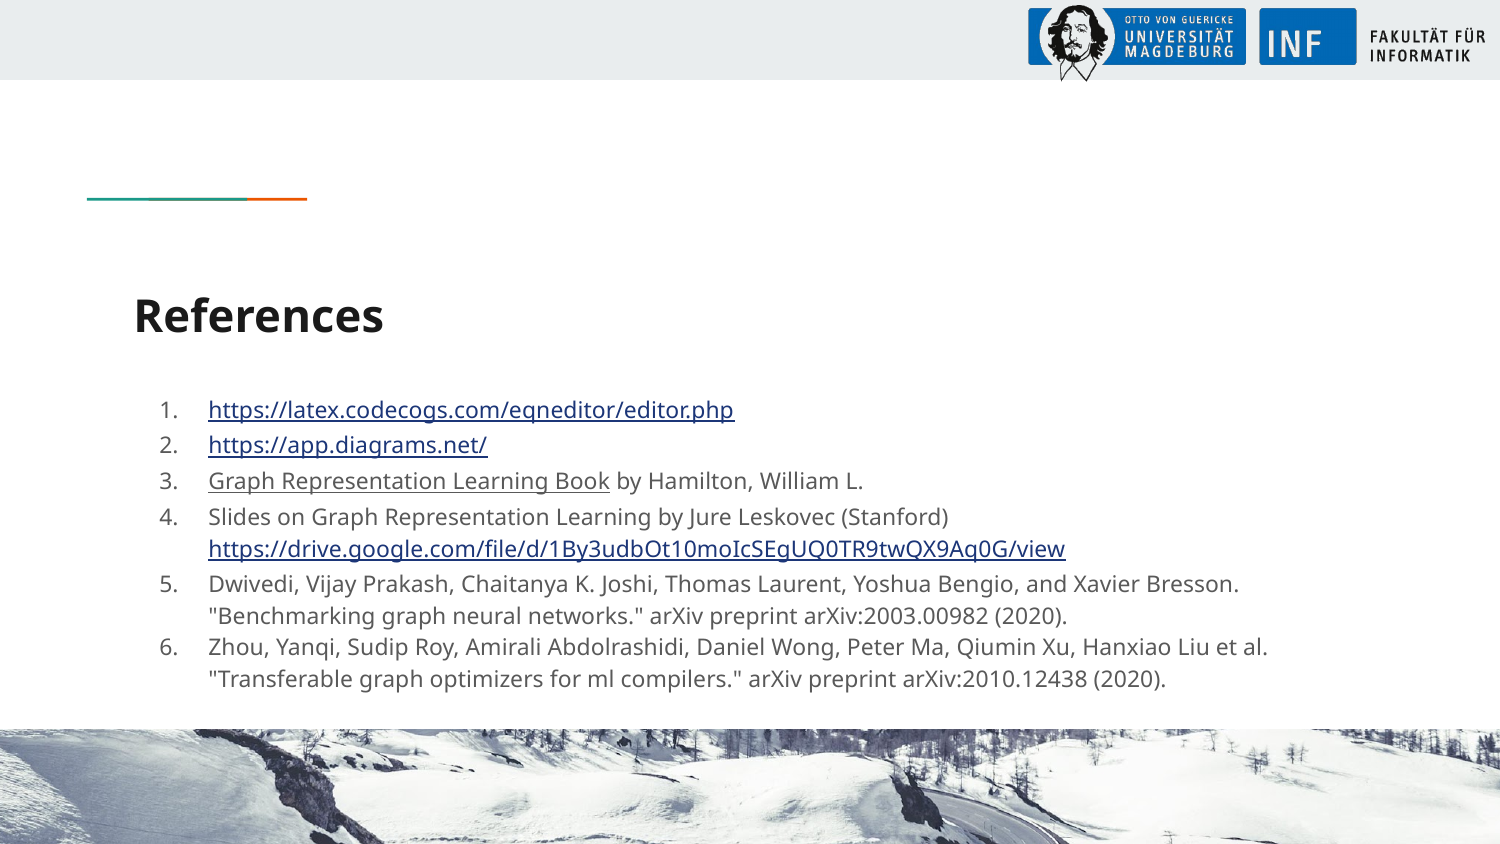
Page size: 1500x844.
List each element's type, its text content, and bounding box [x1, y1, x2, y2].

title References [118, 271, 660, 357]
picture [0, 728, 1500, 844]
list https://latex.codecogs.com/eqneditor/editor.php https://app.diagrams.net/ Graph Representation Learning Book by Hamilton, William L. Slides on Graph Representation Learning by Jure Leskovec (Stanford) https://drive.google.com/file/d/1By3udbOt10moIcSEgUQ0TR9twQX9Aq0G/view Dwivedi, Vijay Prakash, Chaitanya K. Joshi, Thomas Laurent, Yoshua Bengio, and Xavier Bresson. "Benchmarking graph neural networks." arXiv preprint arXiv:2003.00982 (2020). Zhou, Yanqi, Sudip Roy, Amirali Abdolrashidi, Daniel Wong, Peter Ma, Qiumin Xu, Hanxiao Liu et al. "Transferable graph optimizers for ml compilers." arXiv preprint arXiv:2010.12438 (2020). [118, 375, 1411, 727]
picture [1025, 2, 1487, 84]
